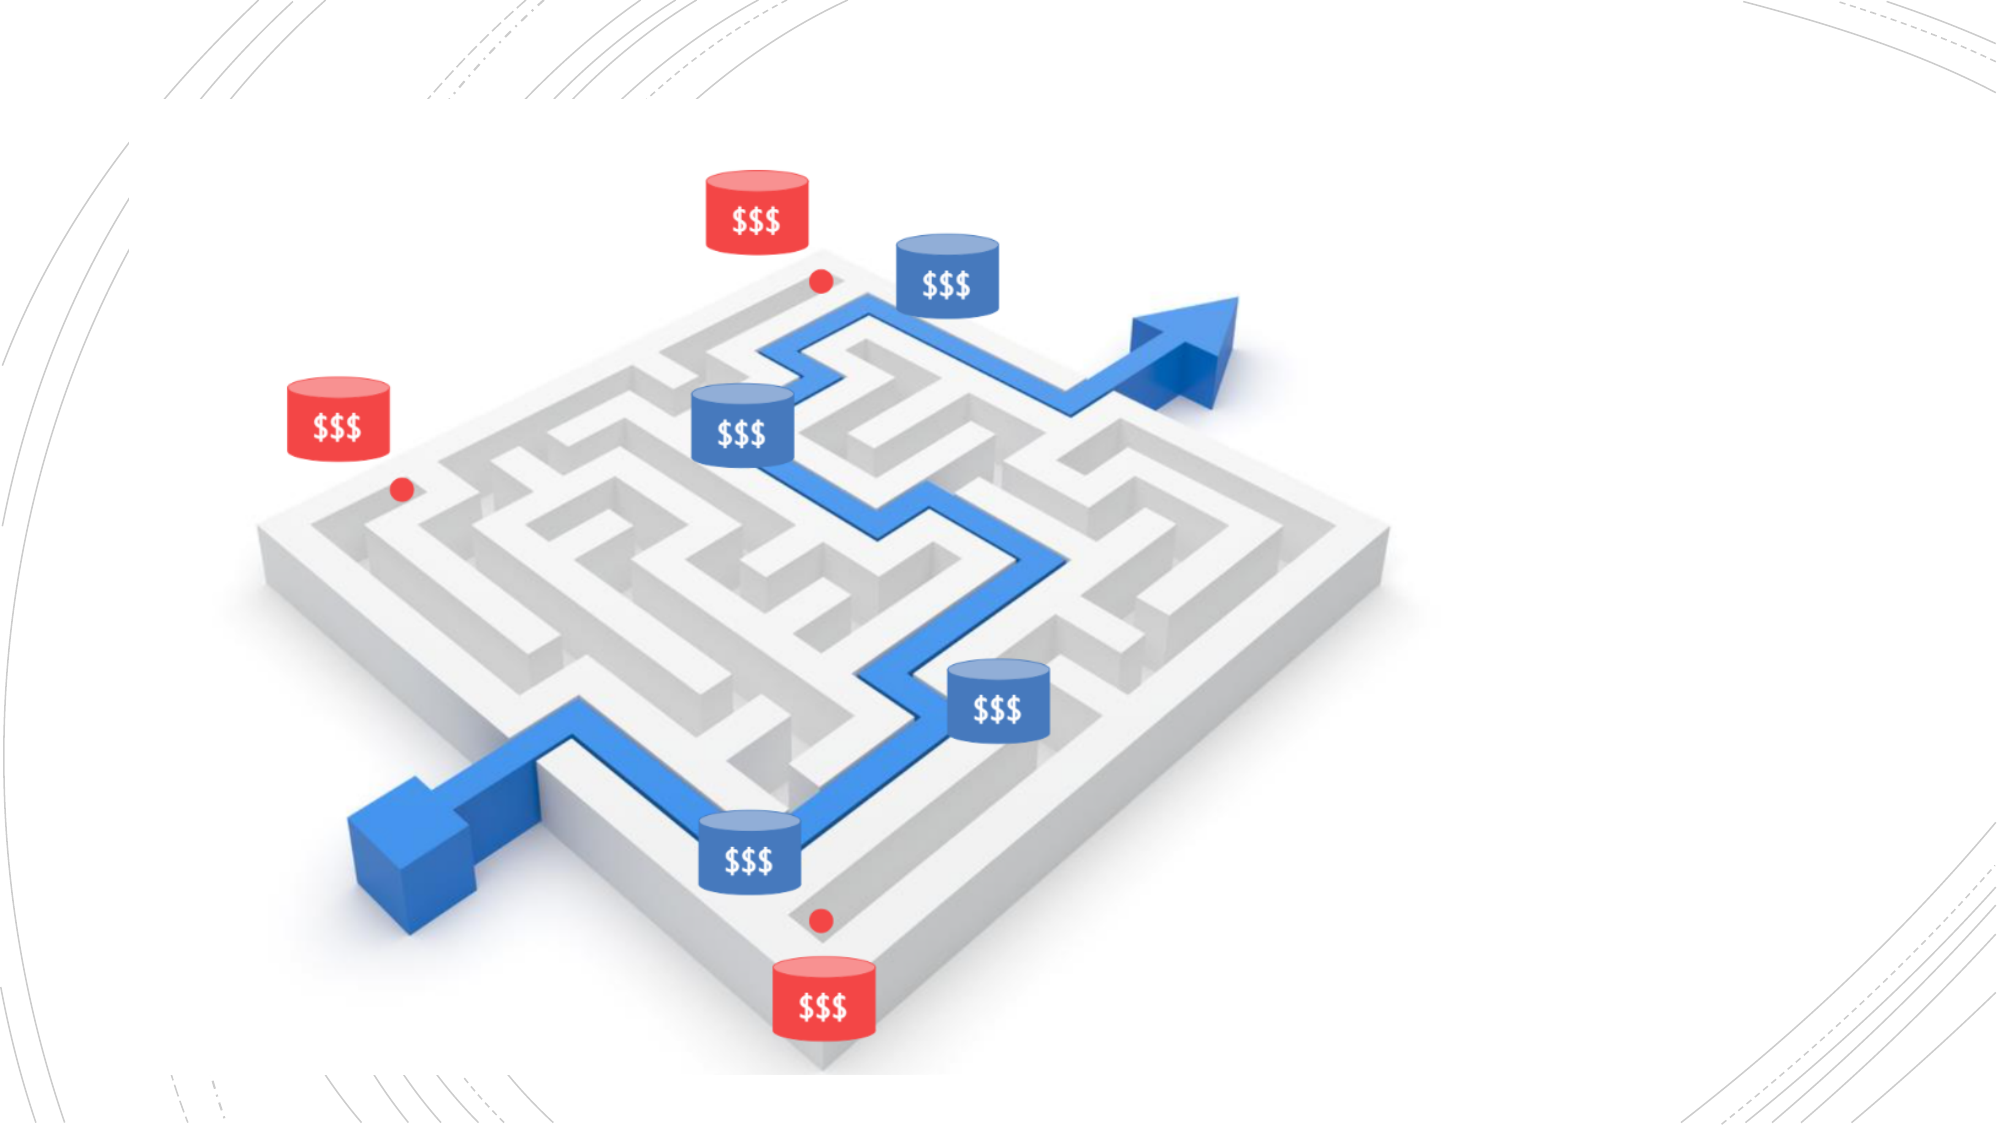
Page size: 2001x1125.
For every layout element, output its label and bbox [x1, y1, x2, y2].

picture [129, 99, 1453, 1075]
